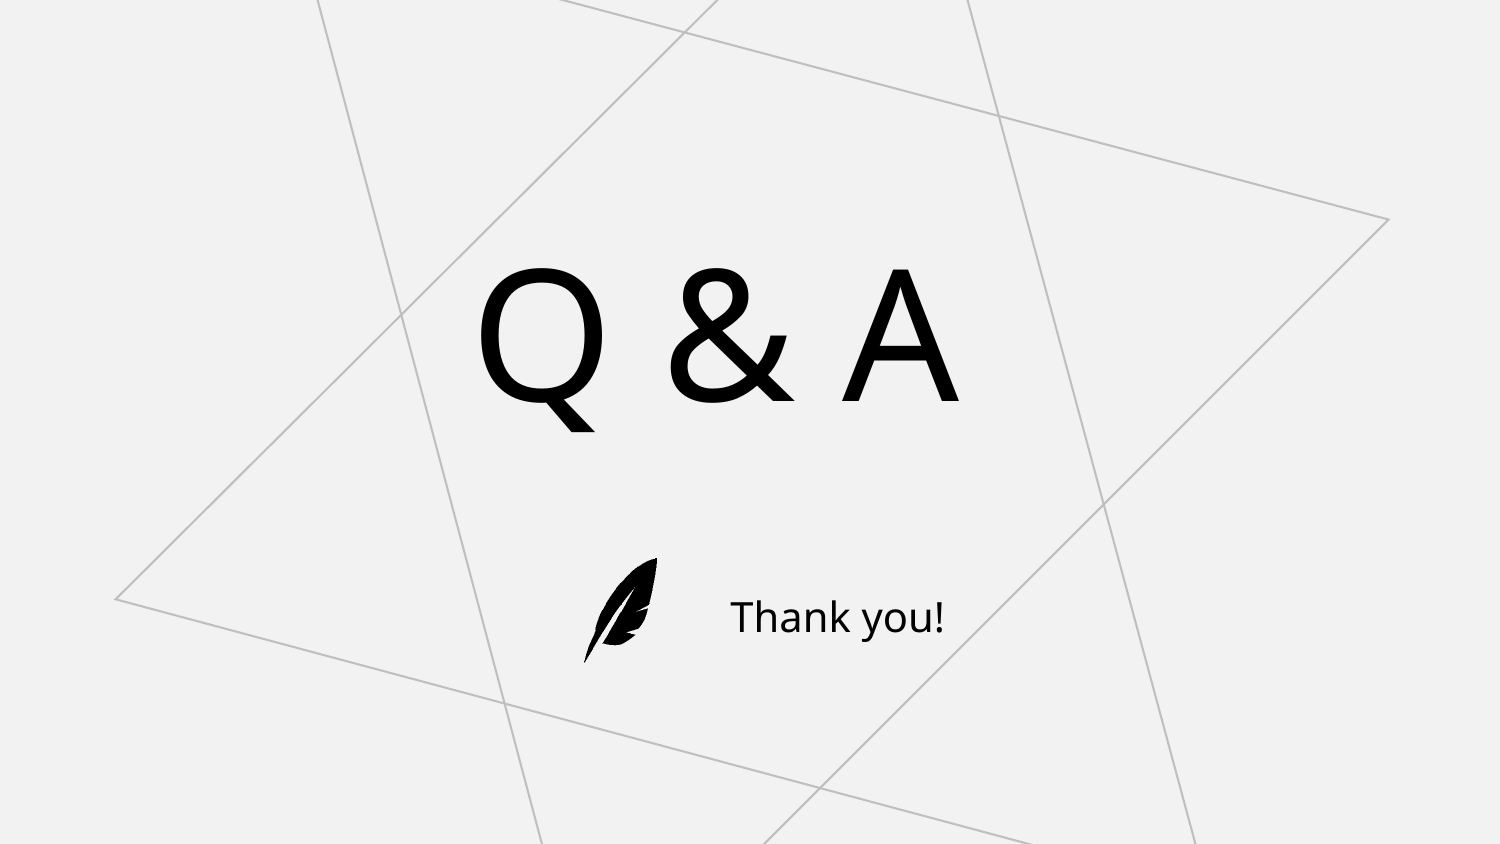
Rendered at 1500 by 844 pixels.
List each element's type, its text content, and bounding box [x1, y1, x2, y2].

text_box [821, 505, 1197, 844]
text_box Thank you! [715, 558, 1065, 649]
picture [584, 558, 657, 663]
text_box [316, 0, 1391, 844]
text_box [113, 315, 503, 705]
text_box Q & A [455, 211, 1181, 446]
text_box [684, 0, 1000, 114]
